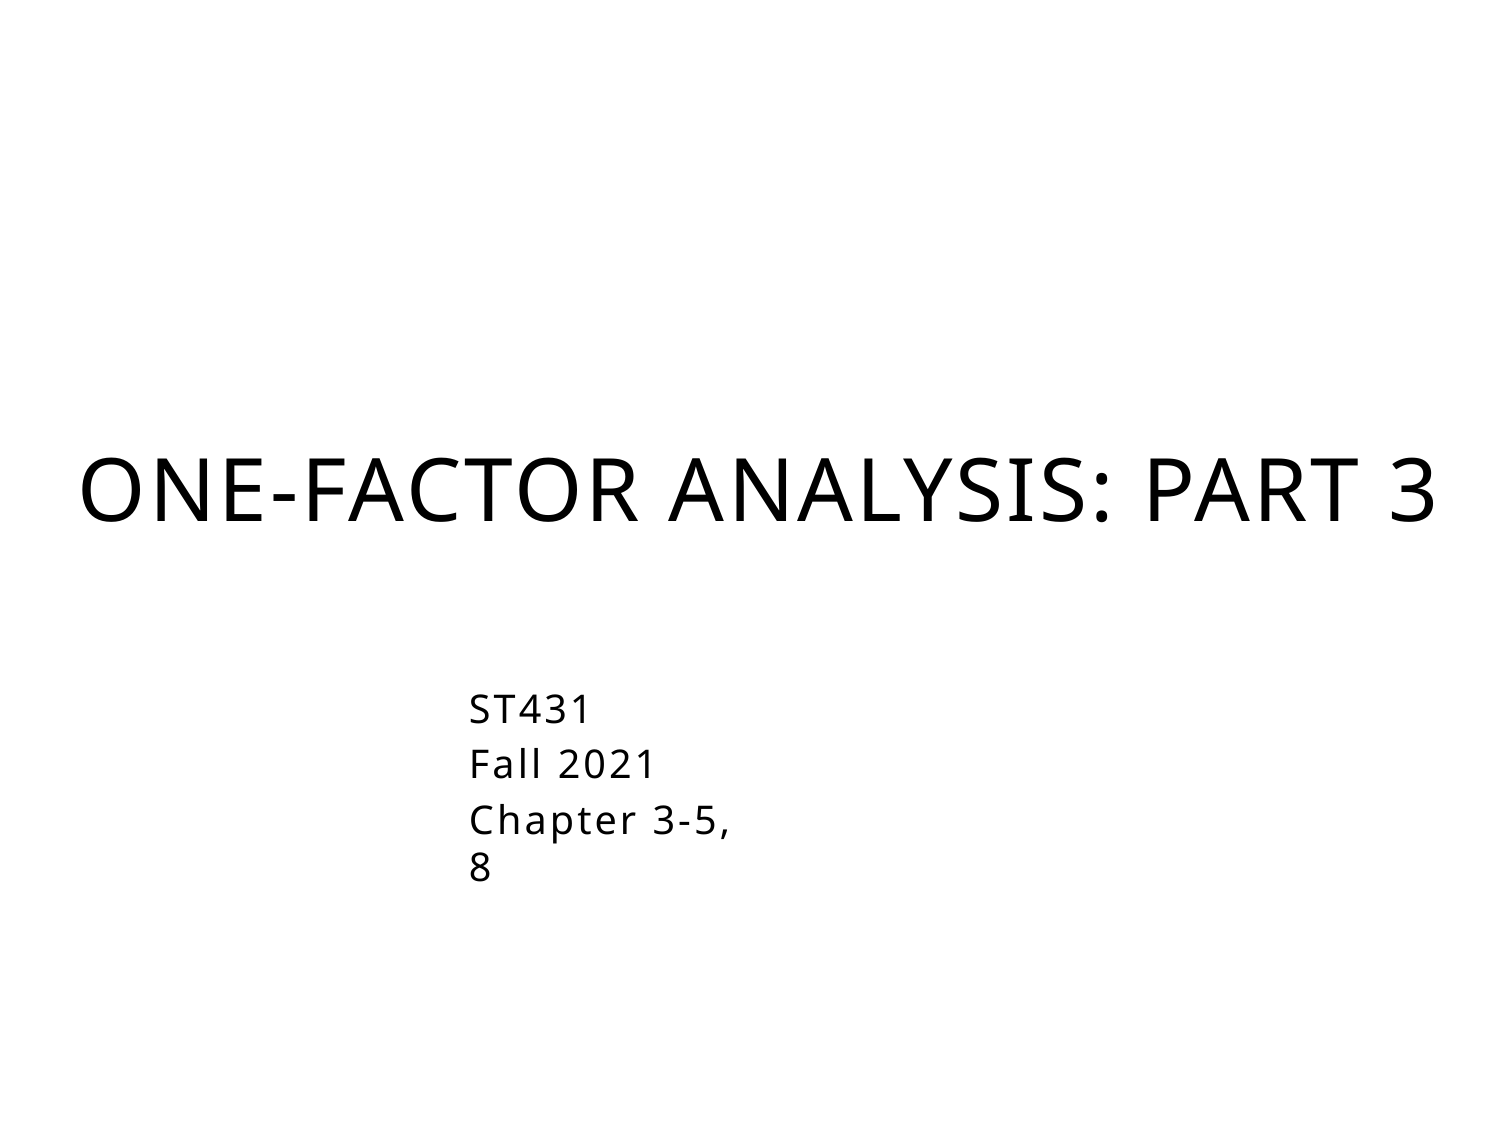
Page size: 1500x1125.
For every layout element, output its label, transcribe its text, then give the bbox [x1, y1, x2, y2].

subtitle ST431 Fall 2021 Chapter 3-5, 8 [453, 637, 779, 937]
title One-Factor Analysis: part 3 [30, 336, 1456, 637]
